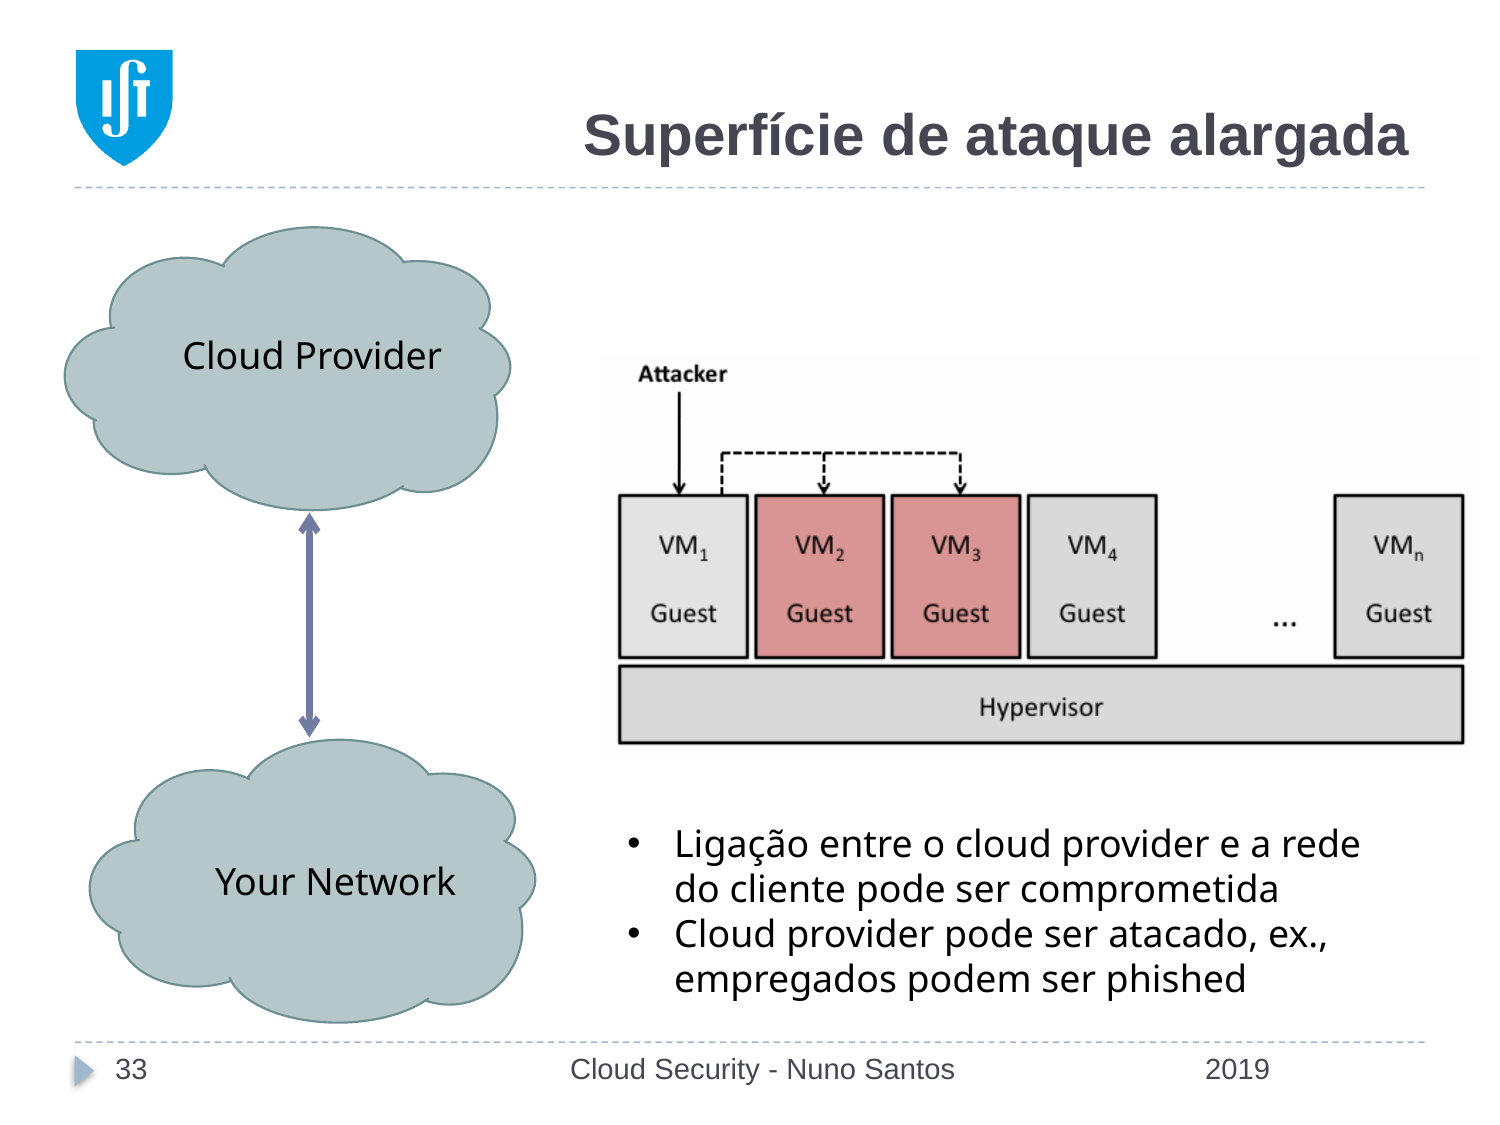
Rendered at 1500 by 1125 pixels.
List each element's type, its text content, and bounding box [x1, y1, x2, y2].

picture [599, 355, 1480, 763]
picture [62, 224, 513, 513]
picture [87, 737, 538, 1026]
slide_number 2019 [1051, 1042, 1426, 1103]
text_box Ligação entre o cloud provider e a rede do cliente pode ser comprometida Cloud provider pode ser atacado, ex., empregados podem ser phished [612, 812, 1413, 1053]
slide_number 33 [100, 1042, 426, 1103]
picture [68, 42, 180, 175]
footer Cloud Security - Nuno Santos [475, 1042, 1051, 1103]
title Superfície de ataque alargada [200, 24, 1425, 175]
